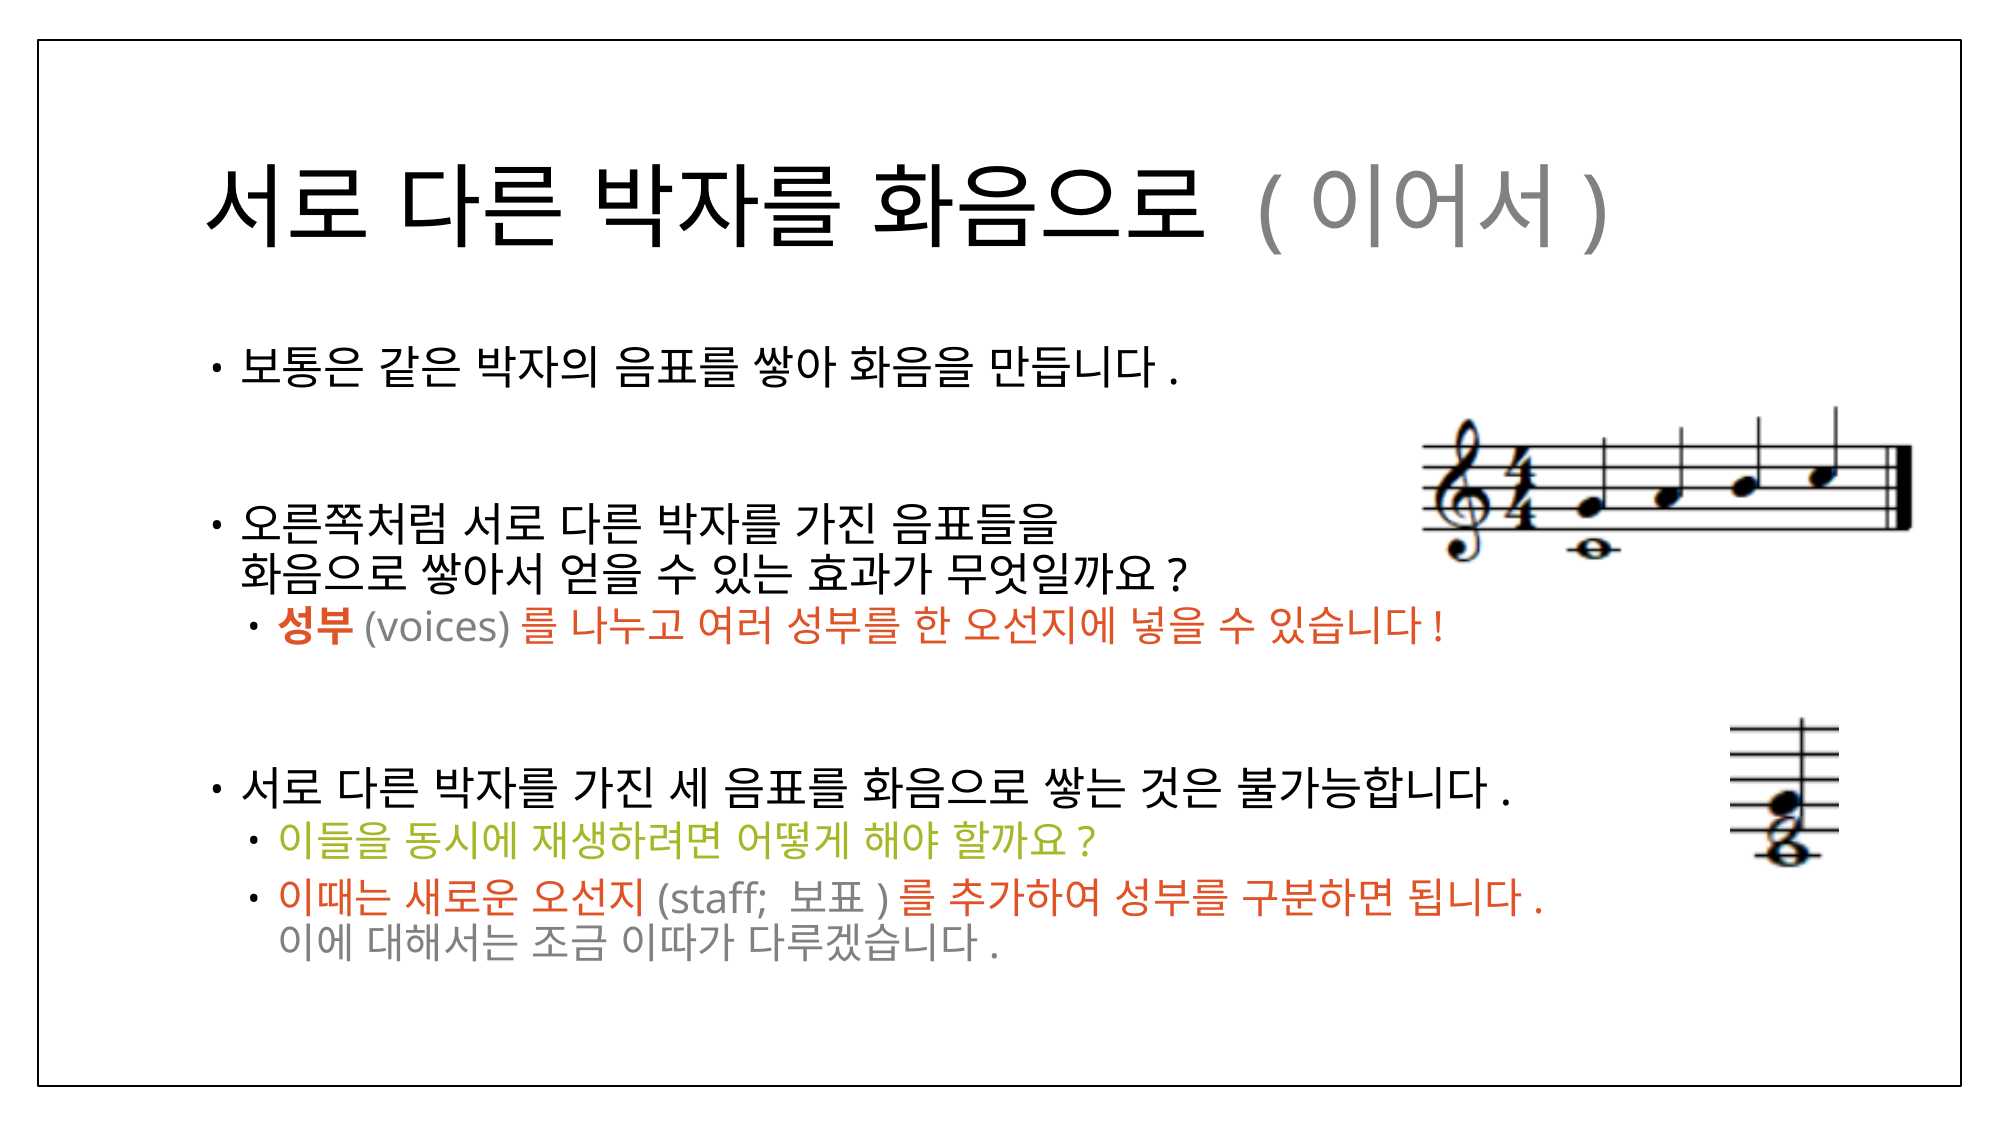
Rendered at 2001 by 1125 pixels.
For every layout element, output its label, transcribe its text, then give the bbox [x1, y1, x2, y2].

title 서로 다른 박자를 화음으로 (이어서) [187, 99, 1808, 323]
picture [1730, 683, 1840, 893]
list 보통은 같은 박자의 음표를 쌓아 화음을 만듭니다. 오른쪽처럼 서로 다른 박자를 가진 음표들을 화음으로 쌓아서 얻을 수 있는 효과가 무엇일까요? 성부(voices)를 나누고 여러 성부를 한 오선지에 넣을 수 있습니다! 서로 다른 박자를 가진 세 음표를 화음으로 쌓는 것은 불가능합니다. 이들을 동시에 재생하려면 어떻게 해야 할까요? 이때는 새로운 오선지(staff; 보표)를 추가하여 성부를 구분하면 됩니다. 이에 대해서는 조금 이따가 다루겠습니다. [187, 337, 1808, 1000]
picture [1415, 397, 1921, 577]
